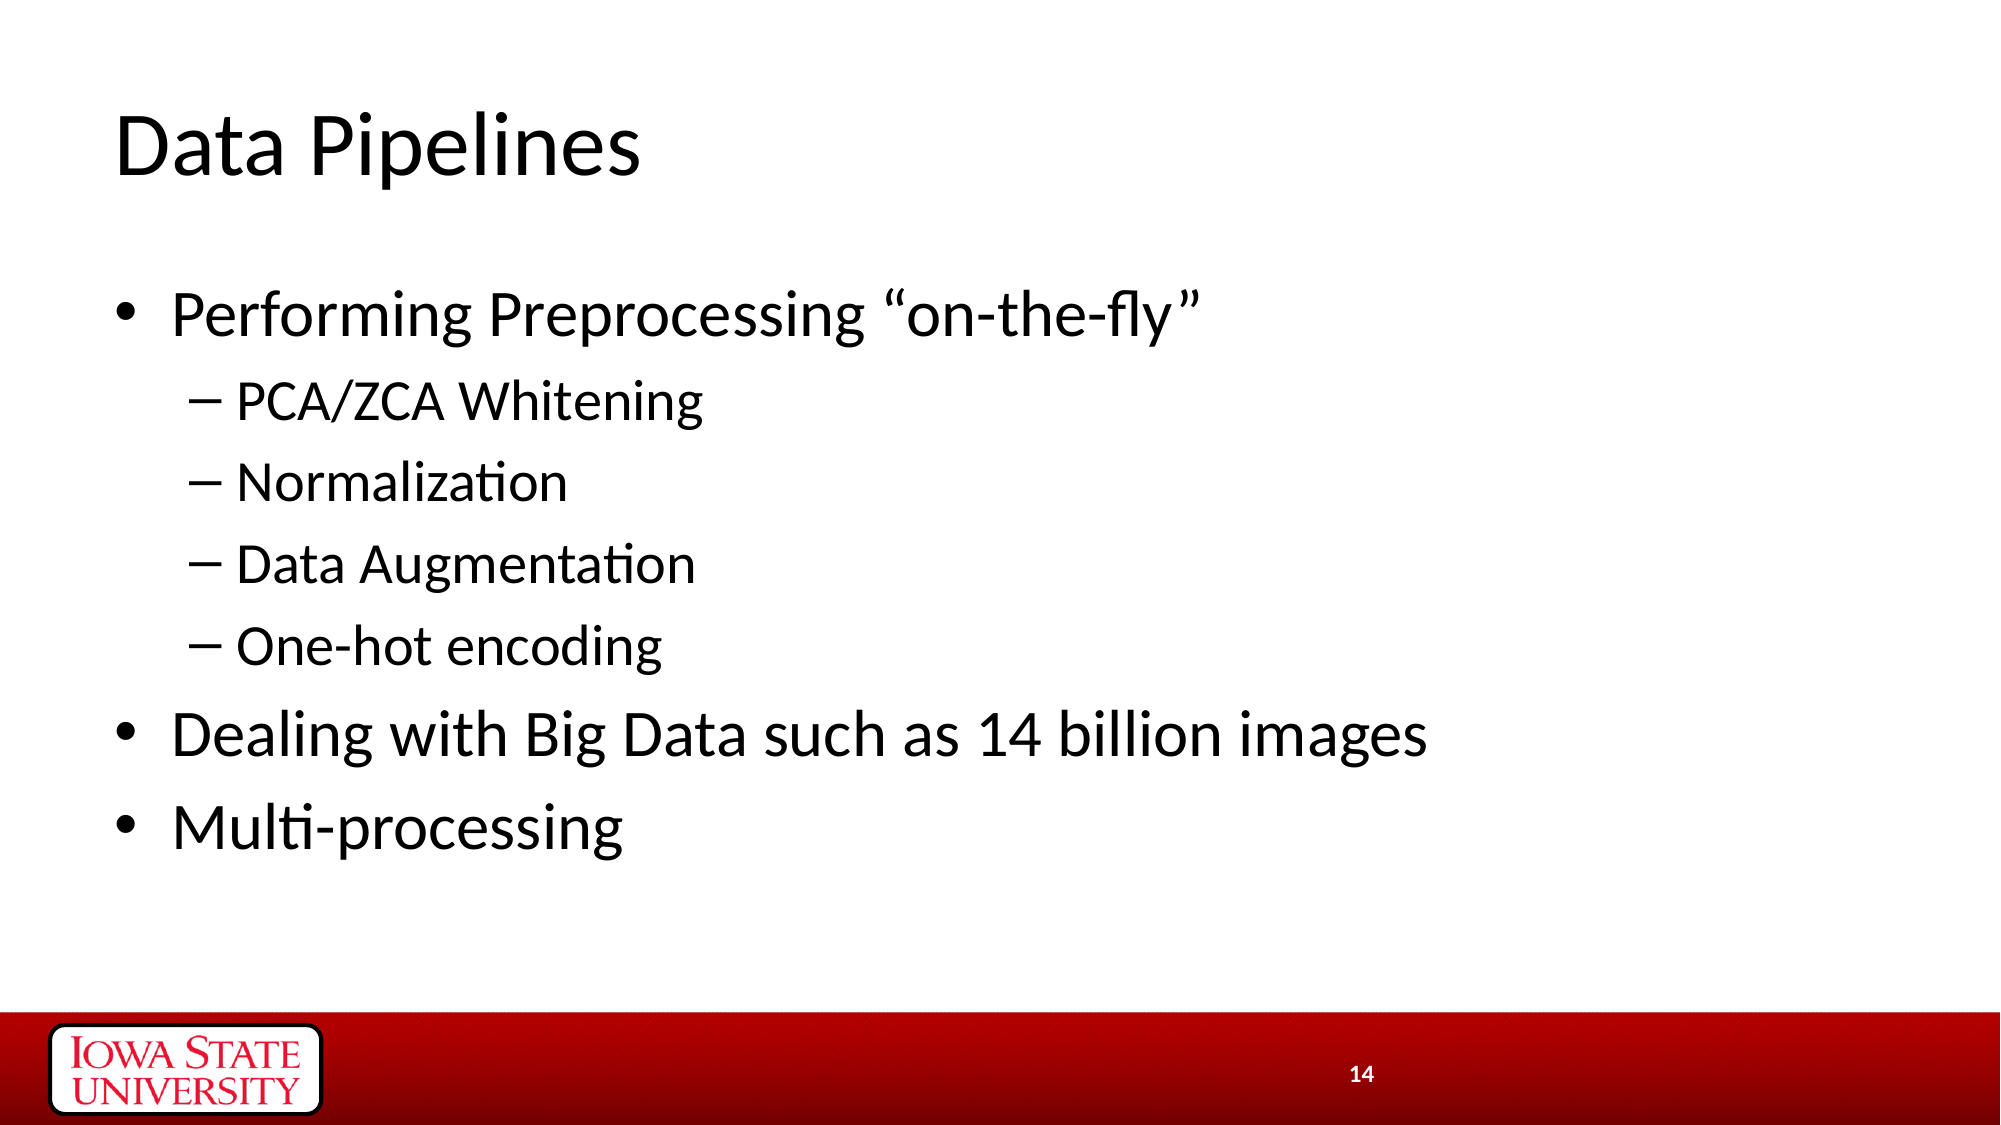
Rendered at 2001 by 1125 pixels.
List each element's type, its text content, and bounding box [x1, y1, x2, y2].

picture [71, 1035, 300, 1105]
list Performing Preprocessing “on-the-fly” PCA/ZCA Whitening Normalization Data Augmentation One-hot encoding Dealing with Big Data such as 14 billion images Multi-processing [99, 262, 1900, 1005]
title Data Pipelines [99, 45, 1900, 233]
slide_number 14 [1128, 1042, 1595, 1103]
